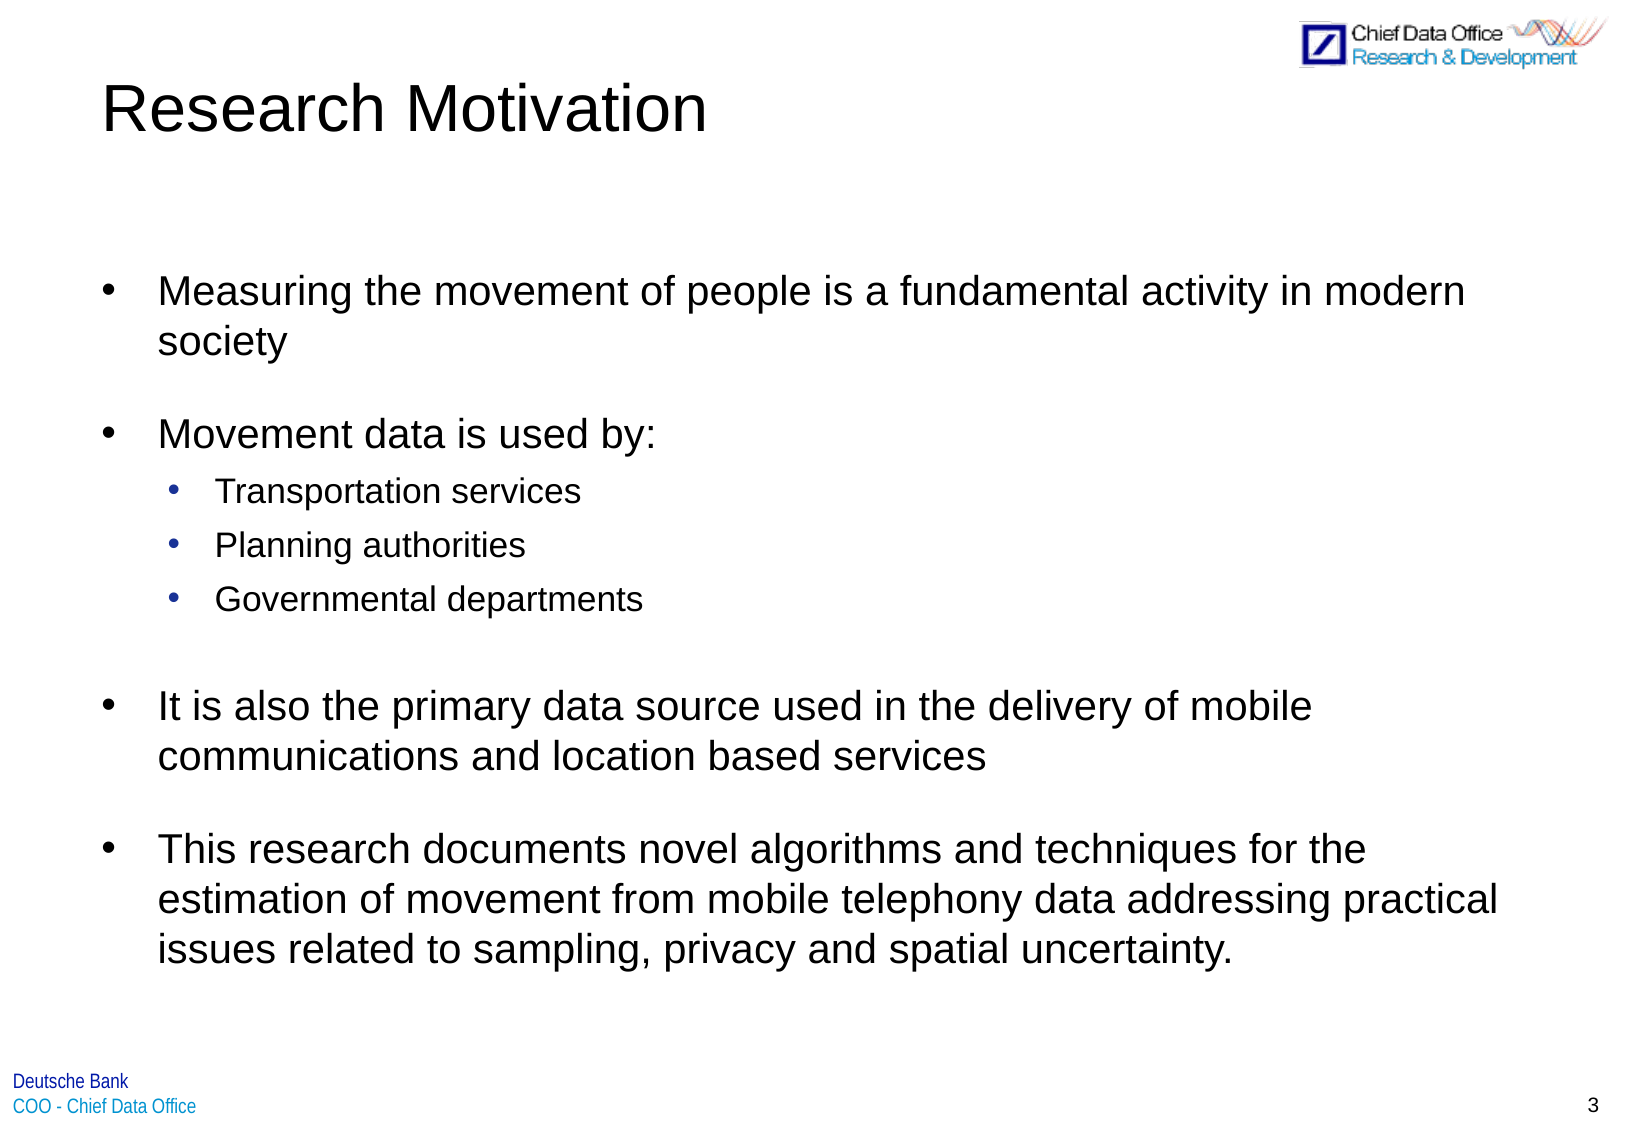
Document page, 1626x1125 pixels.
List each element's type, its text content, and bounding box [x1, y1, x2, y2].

picture [1299, 14, 1609, 74]
title Research Motivation [86, 66, 1452, 172]
list Measuring the movement of people is a fundamental activity in modern society Movement data is used by: Transportation services Planning authorities Governmental departments It is also the primary data source used in the delivery of mobile communications and location based services This research documents novel algorithms and techniques for the estimation of movement from mobile telephony data addressing practical issues related to sampling, privacy and spatial uncertainty. [86, 256, 1539, 961]
